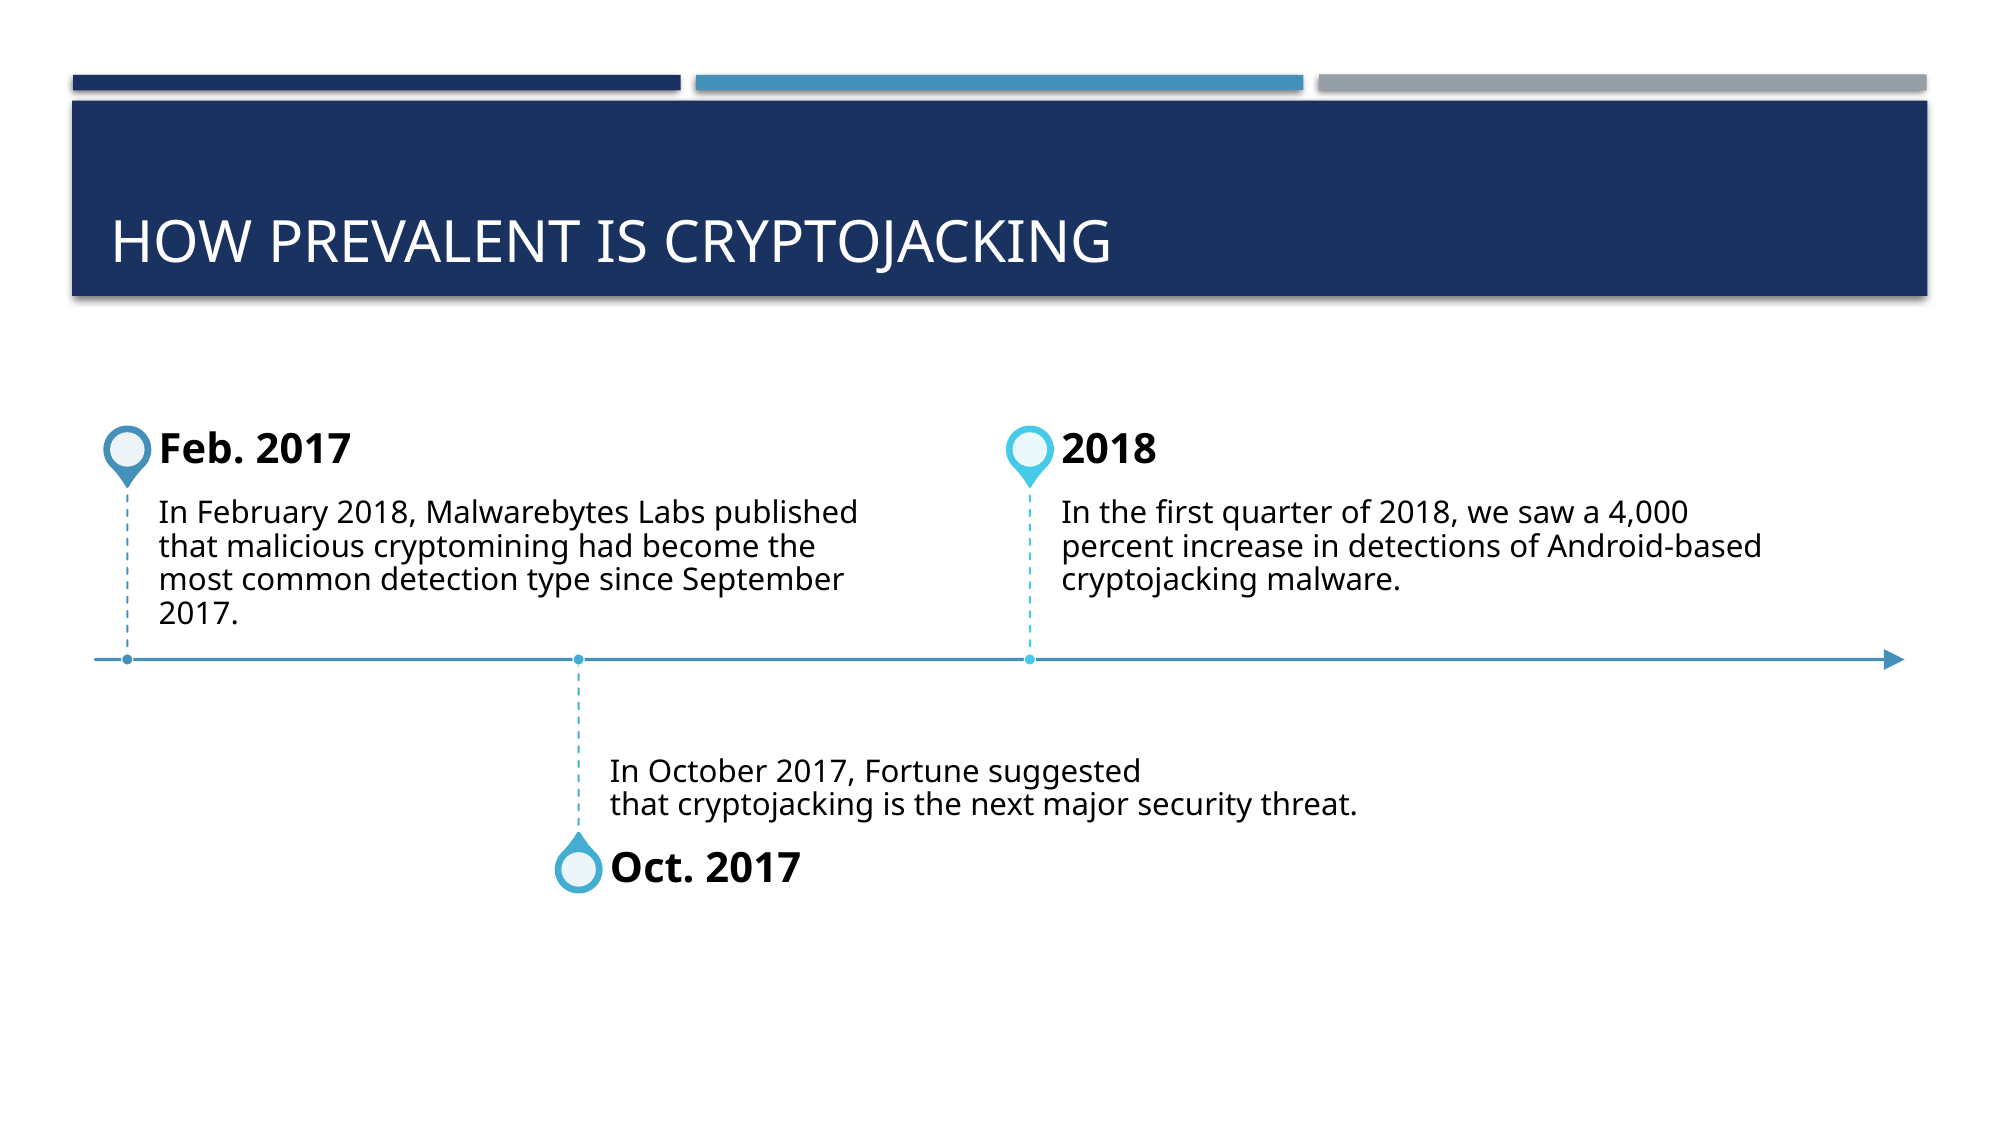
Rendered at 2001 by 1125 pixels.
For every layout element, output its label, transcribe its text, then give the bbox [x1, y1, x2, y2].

title How prevalent is cryptojacking [95, 115, 1905, 282]
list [94, 357, 1906, 962]
